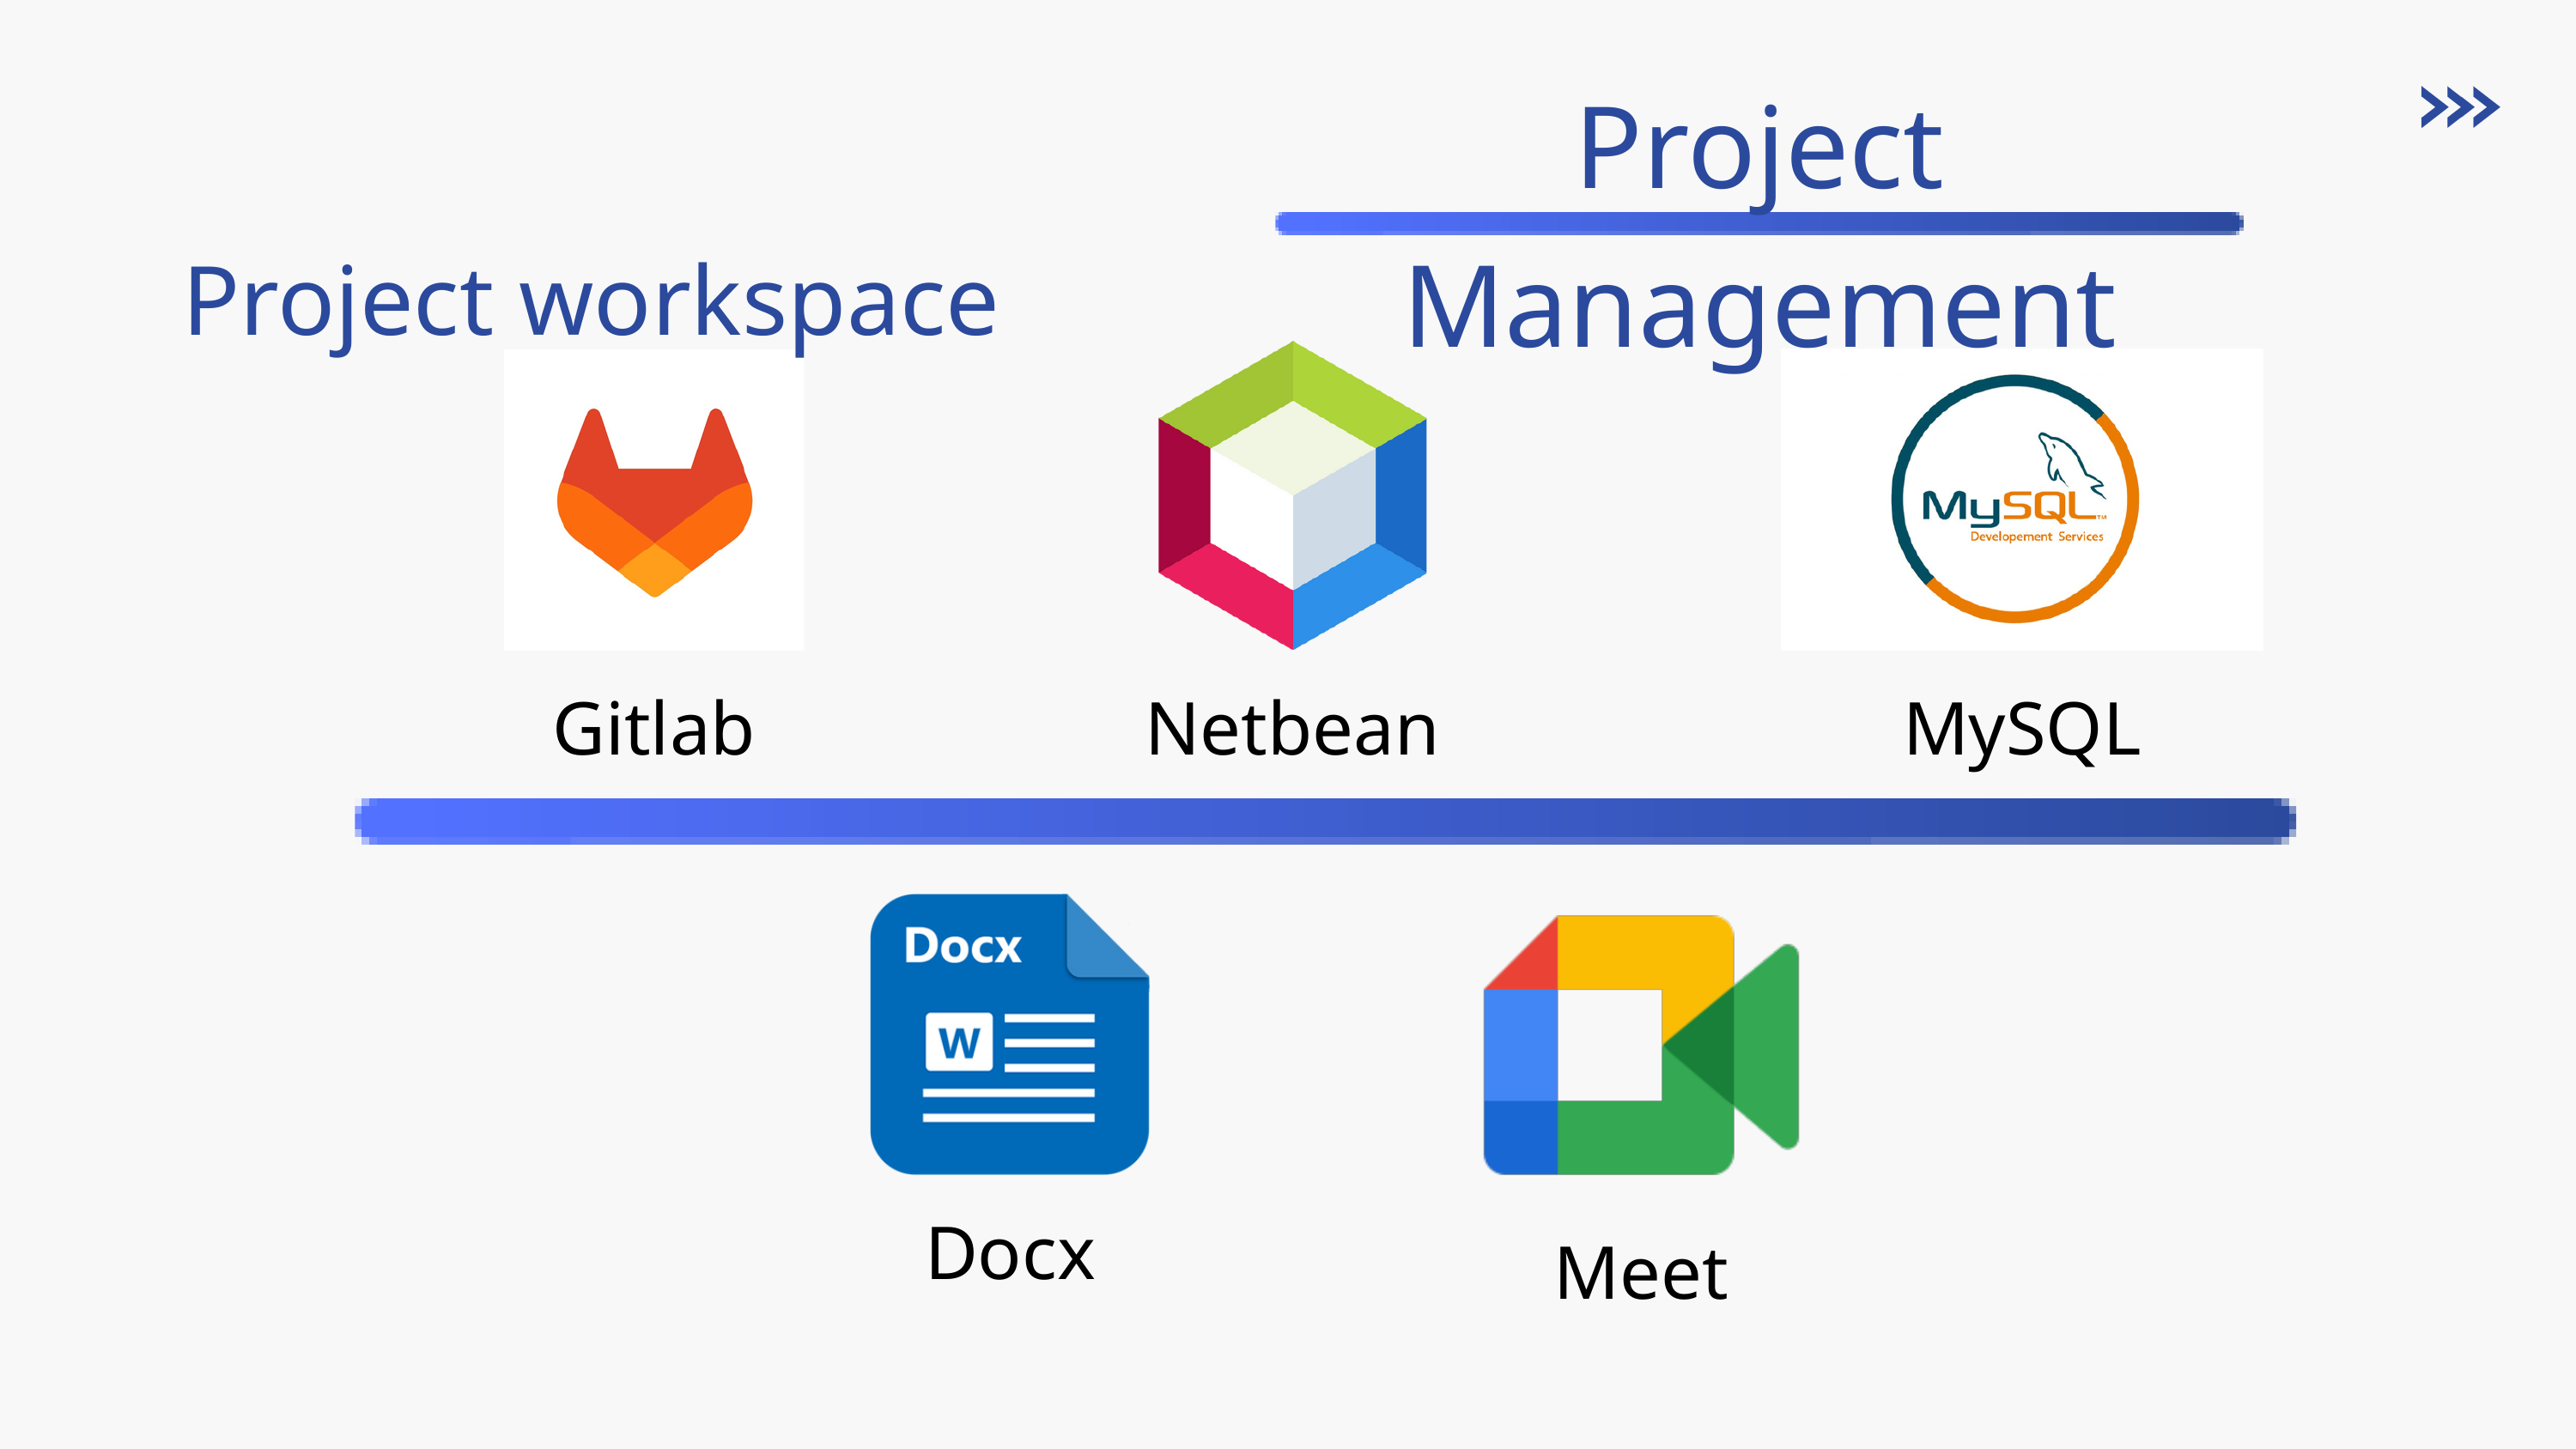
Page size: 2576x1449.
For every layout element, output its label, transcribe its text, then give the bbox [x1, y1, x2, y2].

text_box [503, 355, 805, 651]
text_box [2421, 86, 2500, 129]
text_box [1468, 873, 1814, 1195]
text_box Docx [653, 1191, 1367, 1294]
text_box [1158, 341, 1427, 650]
text_box [355, 798, 2297, 845]
text_box Project workspace [55, 220, 1128, 355]
text_box Project Management [1223, 52, 2297, 370]
text_box [870, 894, 1151, 1175]
text_box Gitlab [298, 667, 1011, 770]
text_box [1781, 370, 2263, 651]
text_box Netbean [1011, 667, 1599, 769]
text_box Meet [1285, 1212, 1997, 1314]
text_box MySQL [1666, 667, 2379, 769]
